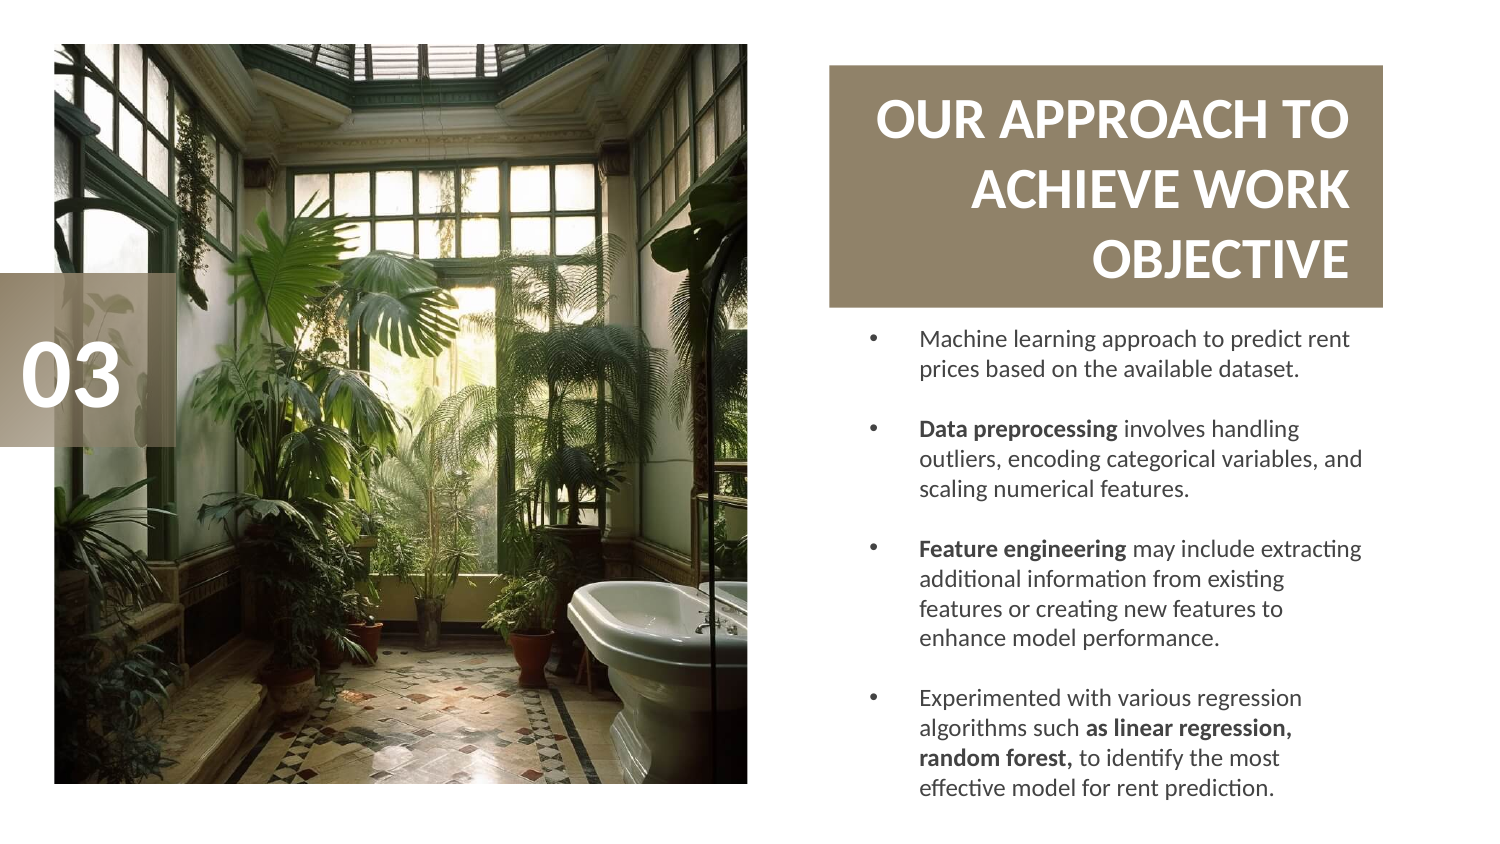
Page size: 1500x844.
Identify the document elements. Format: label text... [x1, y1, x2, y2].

title OUR APPROACH TO ACHIEVE WORK OBJECTIVE [801, 86, 1365, 306]
text_box 03 [6, 319, 49, 415]
picture [54, 44, 748, 784]
text_box [0, 273, 49, 447]
subtitle Machine learning approach to predict rent prices based on the available dataset. Data preprocessing involves handling outliers, encoding categorical variables, and scaling numerical features. Feature engineering may include extracting additional information from existing features or creating new features to enhance model performance. Experimented with various regression algorithms such as linear regression, random forest, to identify the most effective model for rent prediction. [829, 307, 1383, 784]
text_box [829, 65, 1383, 307]
